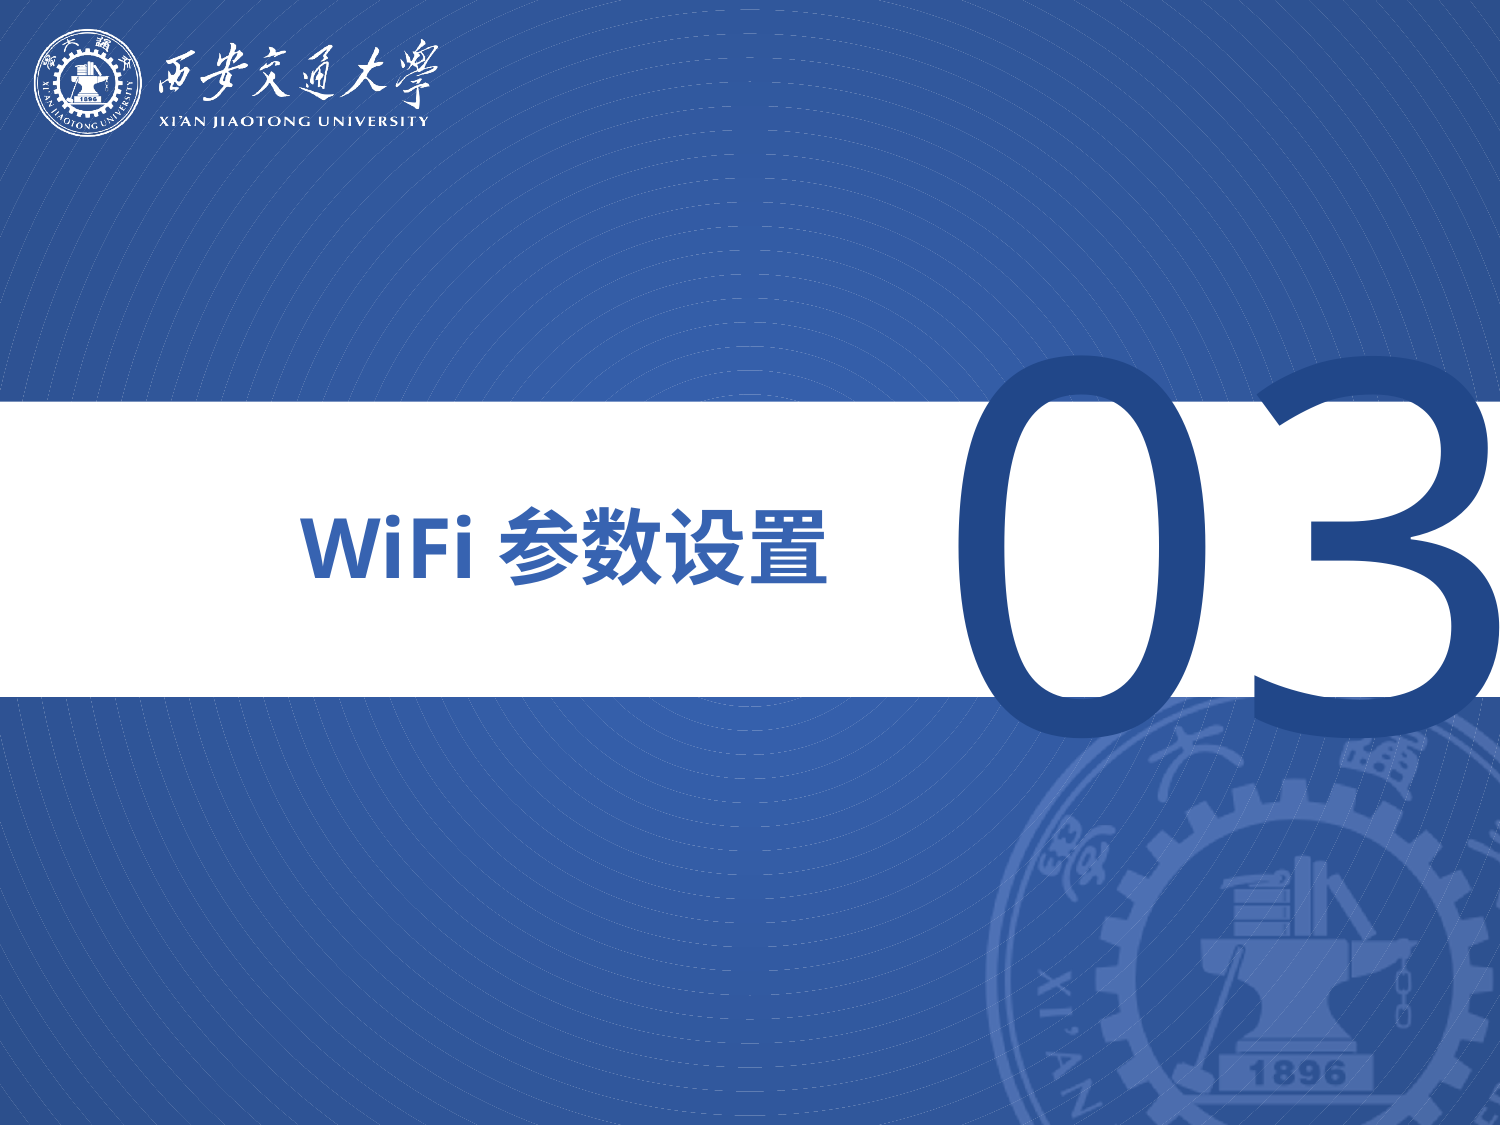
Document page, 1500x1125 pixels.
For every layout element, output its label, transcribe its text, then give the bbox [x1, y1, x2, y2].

text_box WiFi参数设置 [285, 487, 846, 603]
text_box [0, 401, 918, 698]
text_box 03 [918, 205, 1500, 845]
picture [33, 24, 447, 137]
